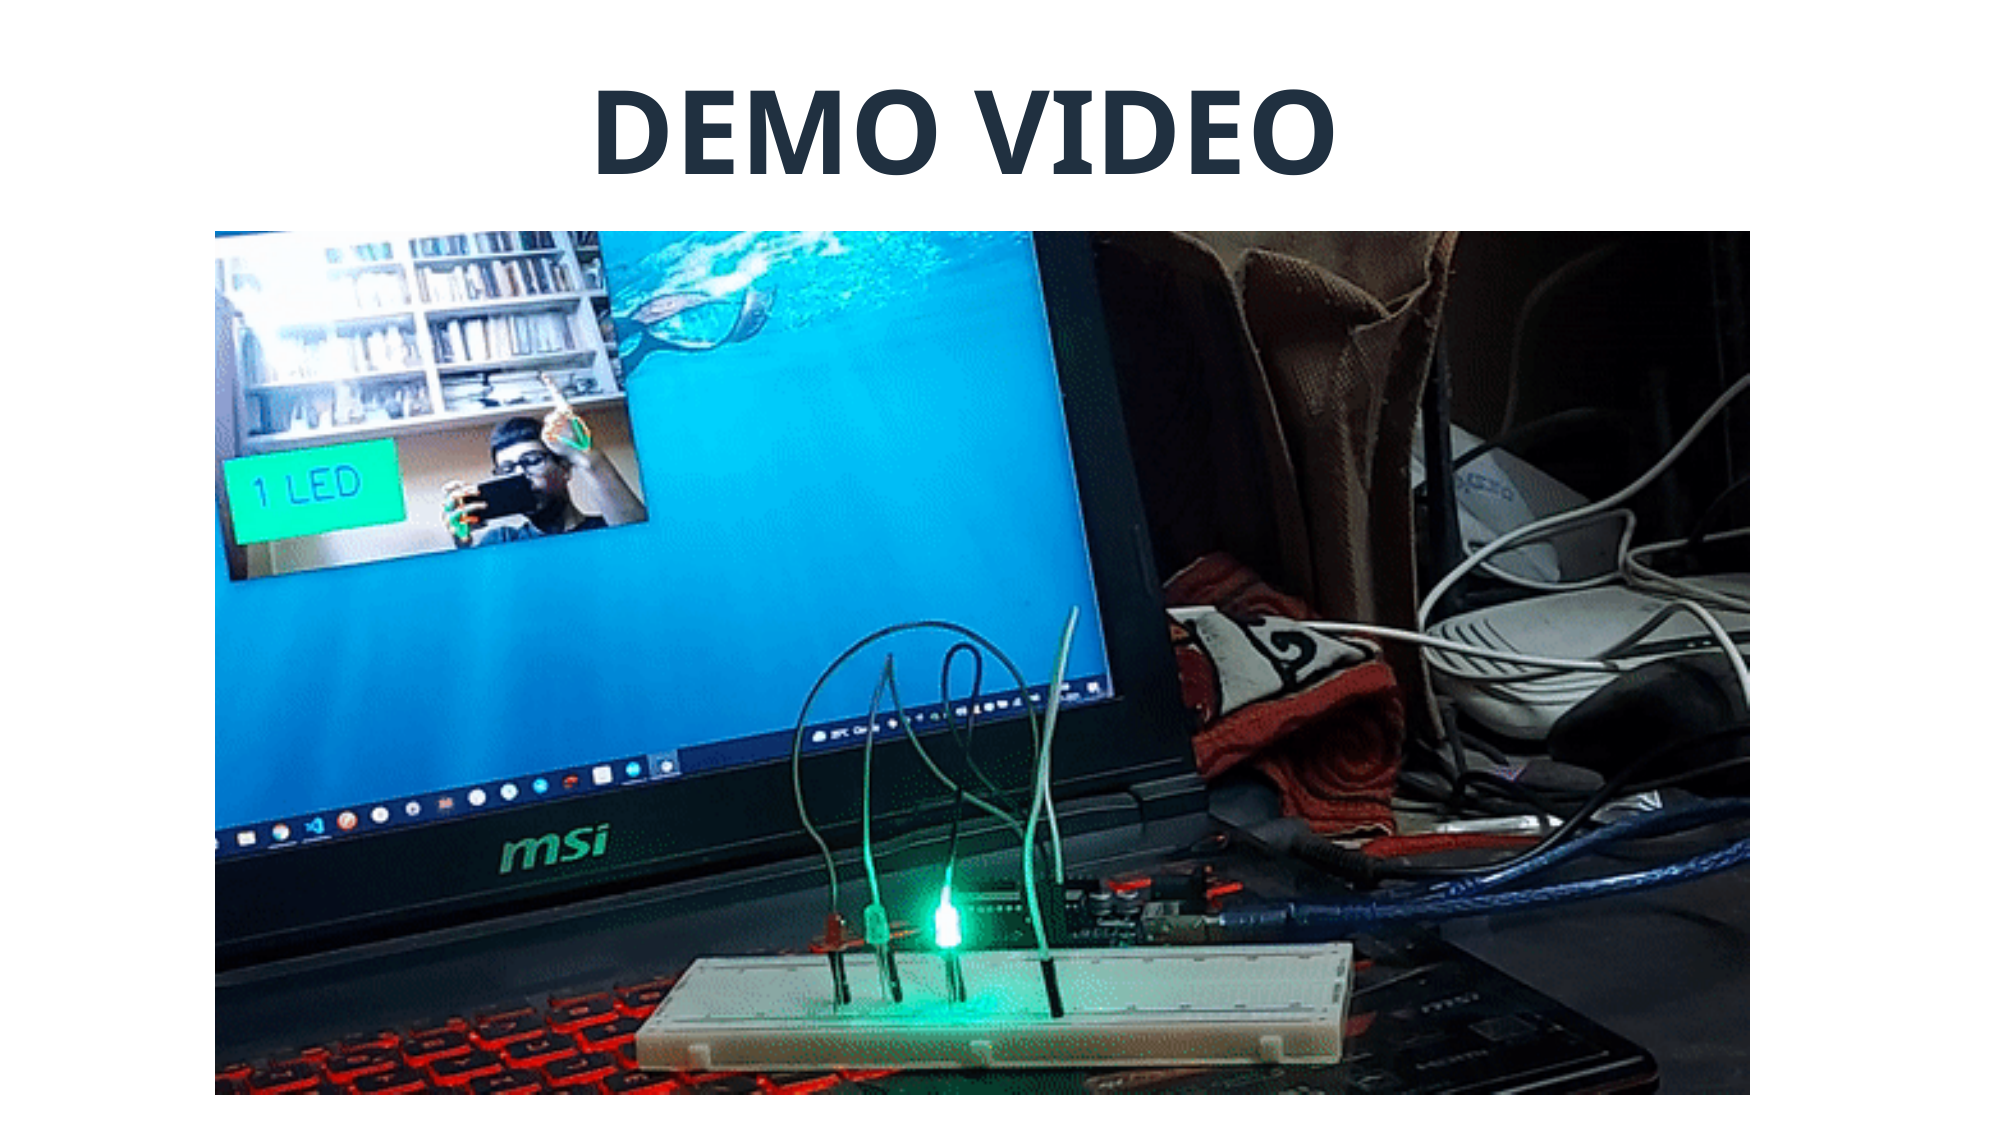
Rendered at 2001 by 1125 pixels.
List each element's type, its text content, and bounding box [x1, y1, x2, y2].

title DEMO VIDEO [488, 26, 1441, 206]
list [215, 231, 1751, 1095]
